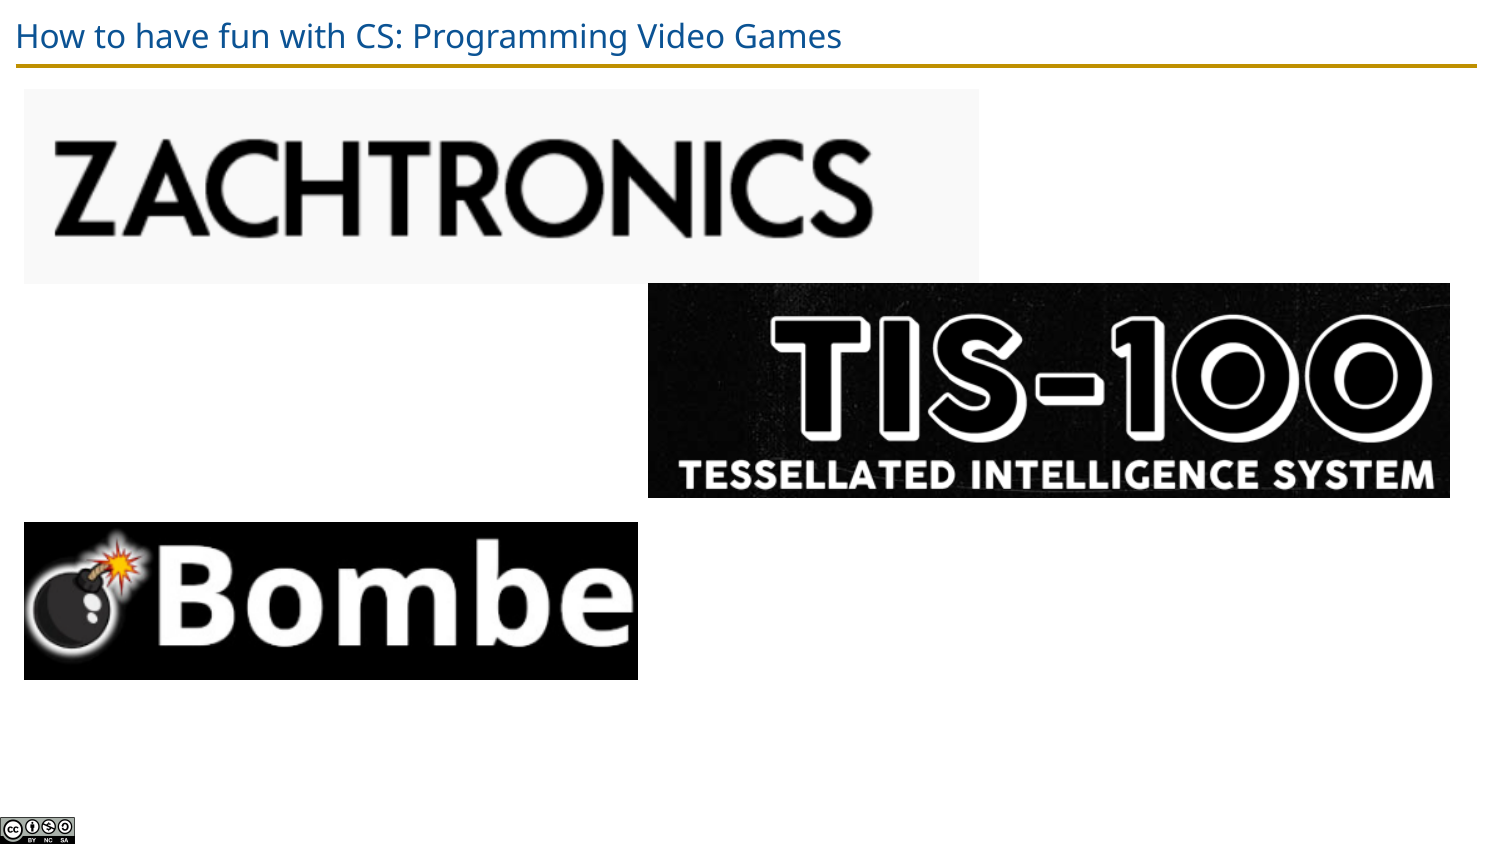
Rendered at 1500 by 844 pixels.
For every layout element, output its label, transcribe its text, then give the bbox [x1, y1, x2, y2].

picture [24, 521, 638, 681]
picture [24, 89, 1450, 498]
picture [0, 817, 75, 844]
title How to have fun with CS: Programming Video Games [0, 0, 1398, 65]
